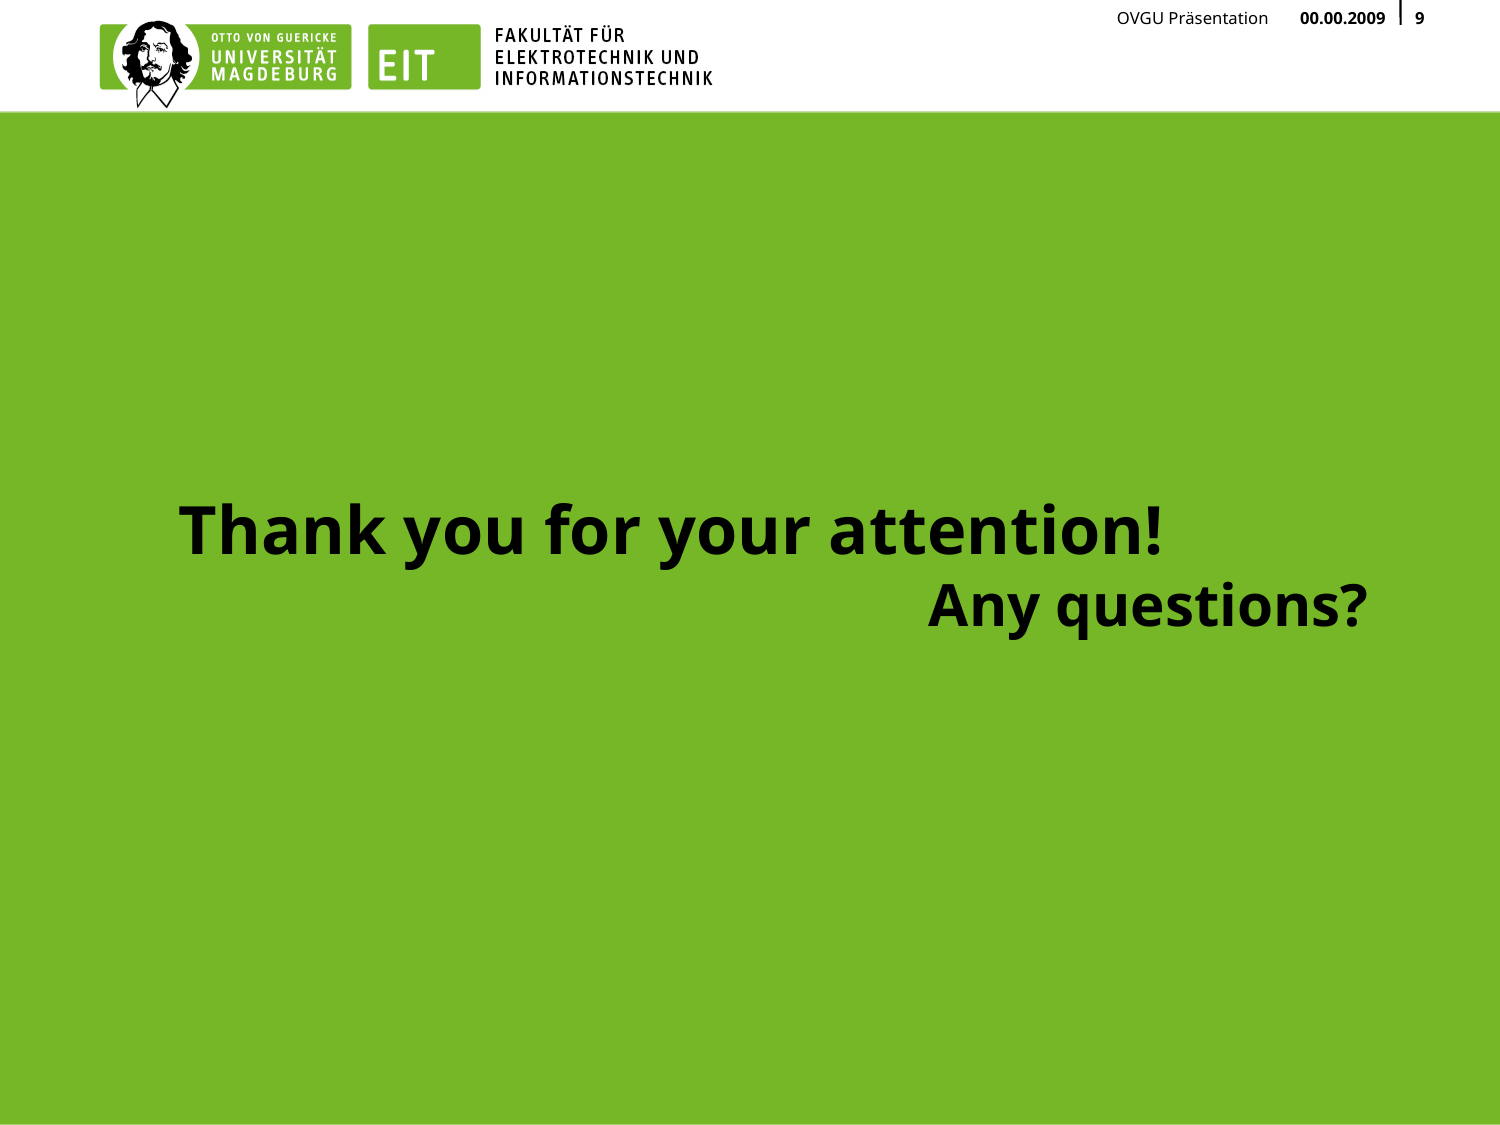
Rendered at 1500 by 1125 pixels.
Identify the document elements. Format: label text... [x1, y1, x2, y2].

title Thank you for your attention! Any questions? [76, 479, 1489, 555]
picture [0, 0, 1500, 112]
